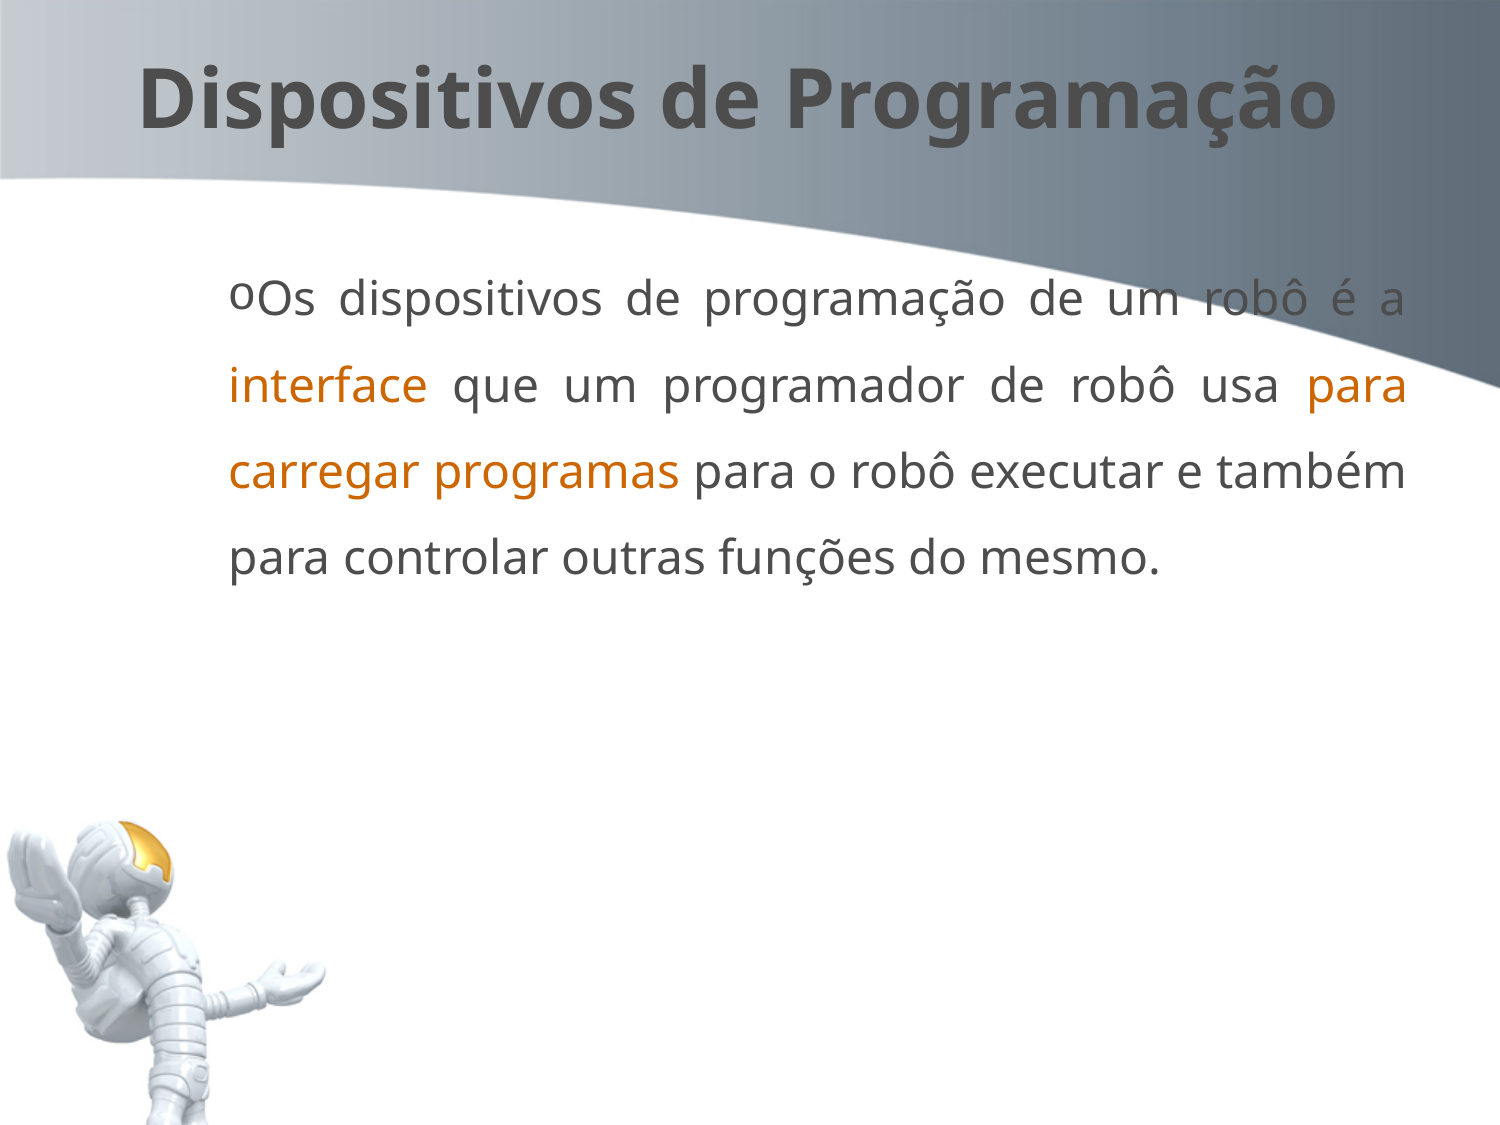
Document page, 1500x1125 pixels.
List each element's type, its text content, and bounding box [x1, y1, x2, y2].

title Dispositivos de Programação [100, 53, 1376, 138]
list Os dispositivos de programação de um robô é a interface que um programador de robô usa para carregar programas para o robô executar e também para controlar outras funções do mesmo. [212, 231, 1424, 953]
picture [0, 0, 1500, 1125]
